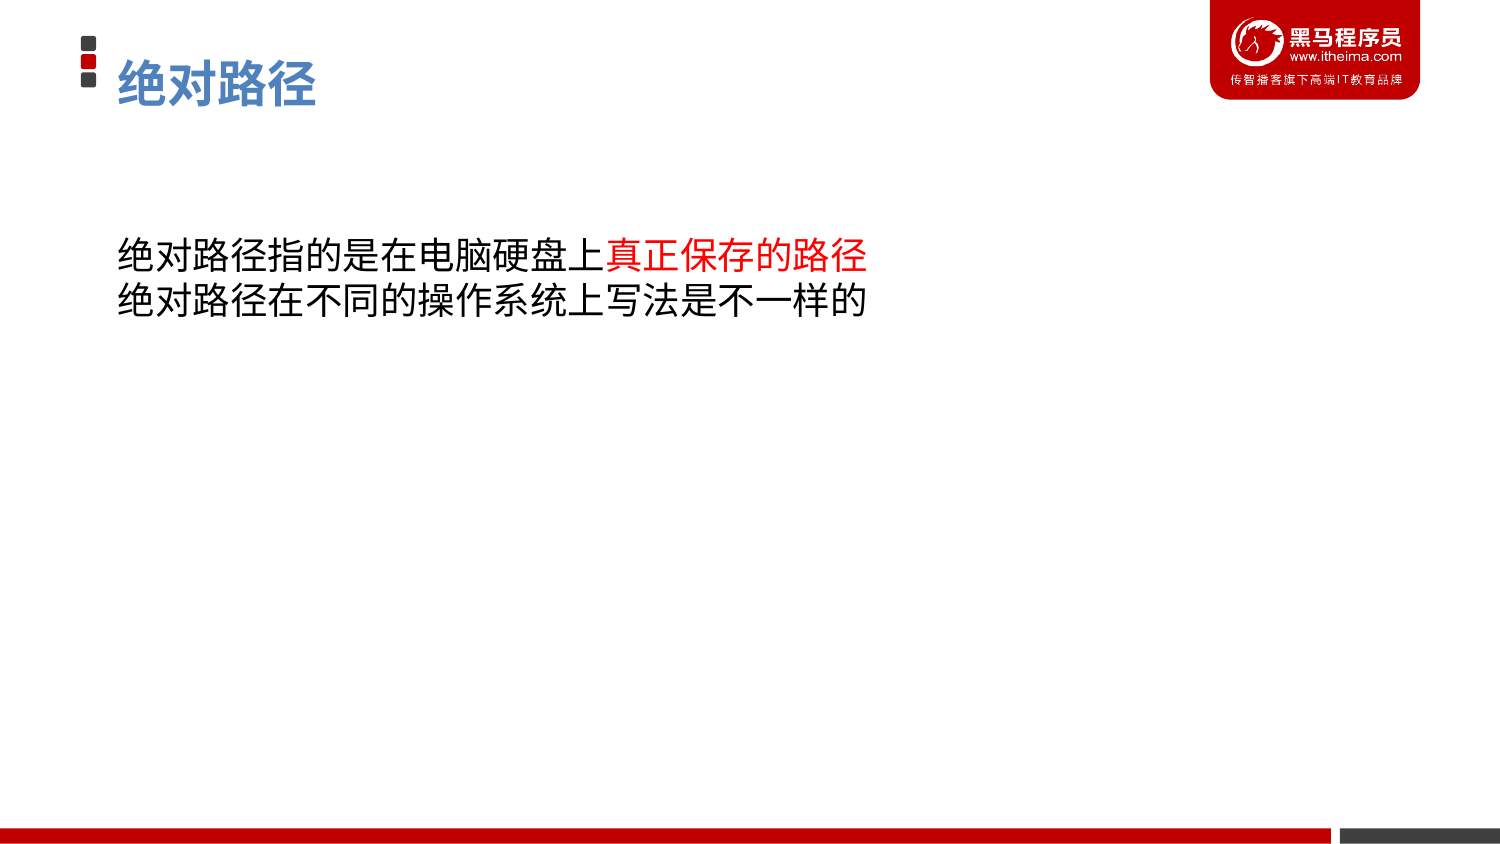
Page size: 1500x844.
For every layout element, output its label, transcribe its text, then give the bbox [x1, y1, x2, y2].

picture [1212, 8, 1421, 94]
list 绝对路径指的是在电脑硬盘上真正保存的路径 绝对路径在不同的操作系统上写法是不一样的 [103, 224, 1397, 760]
title 绝对路径 [103, 44, 1397, 208]
